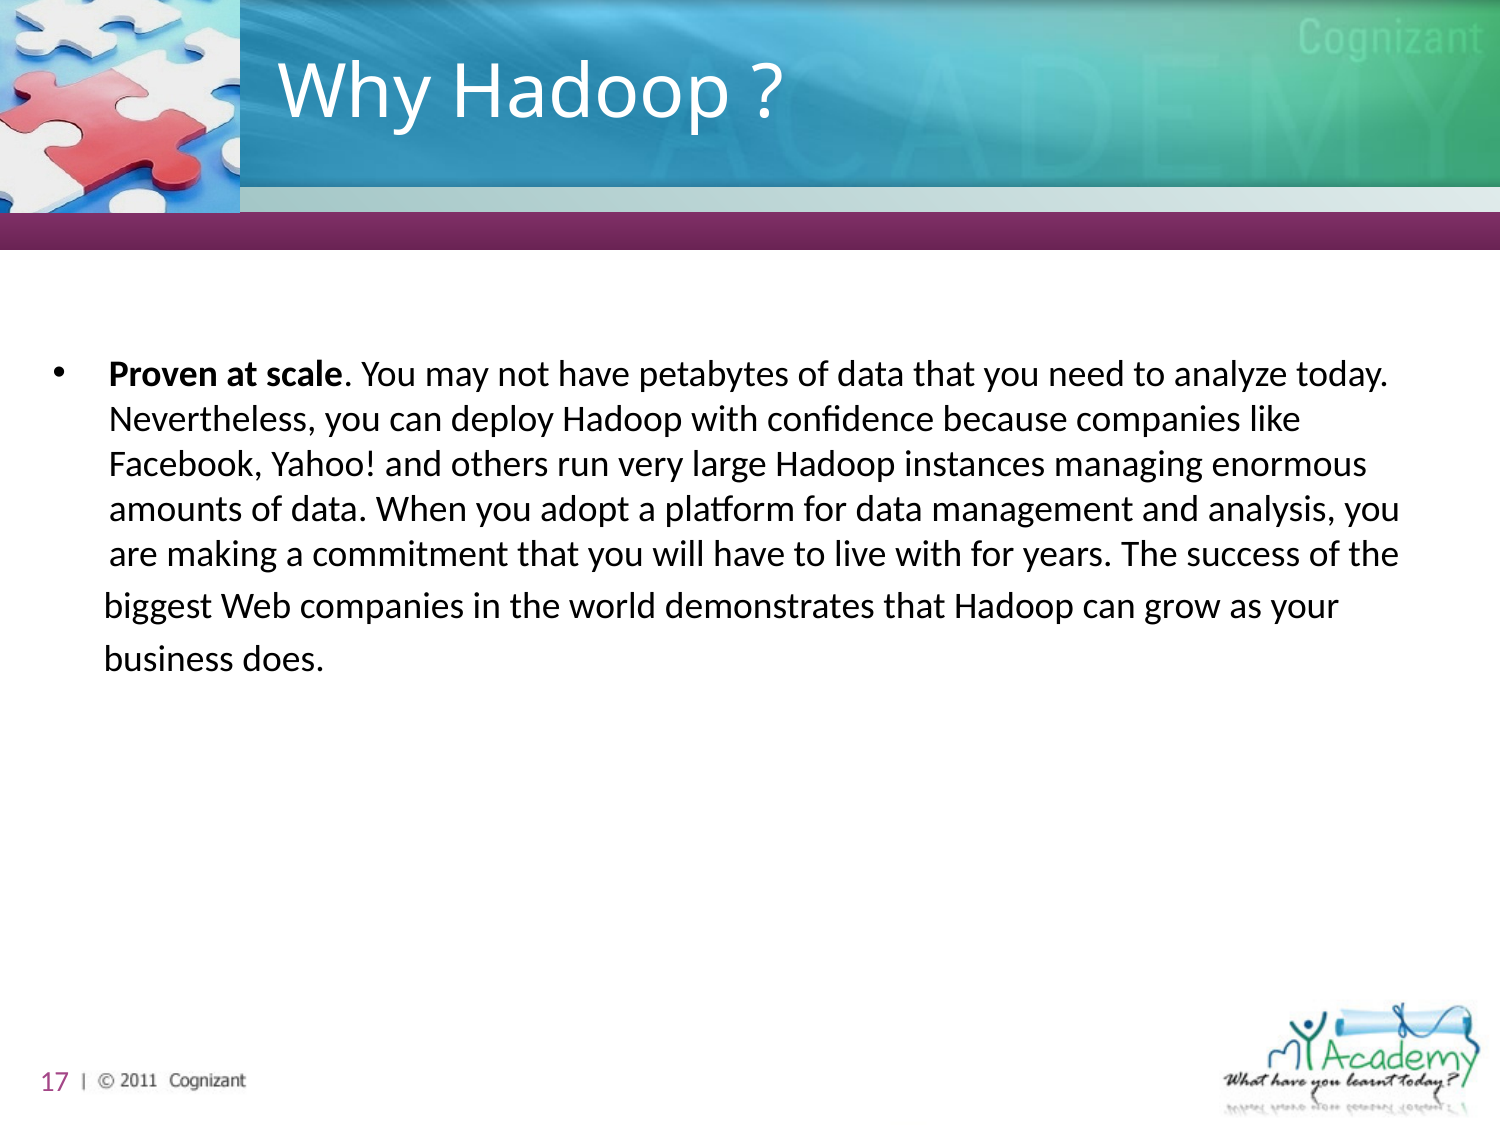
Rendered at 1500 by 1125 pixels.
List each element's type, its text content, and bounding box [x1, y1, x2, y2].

title Why Hadoop ? [262, 0, 1500, 175]
picture [0, 0, 1500, 213]
picture [0, 250, 1500, 1125]
list Proven at scale. You may not have petabytes of data that you need to analyze today. Nevertheless, you can deploy Hadoop with confidence because companies like Facebook, Yahoo! and others run very large Hadoop instances managing enormous amounts of data. When you adopt a platform for data management and analysis, you are making a commitment that you will have to live with for years. The success of the biggest Web companies in the world demonstrates that Hadoop can grow as your business does. [37, 263, 1463, 1076]
slide_number 17 [24, 1054, 100, 1100]
